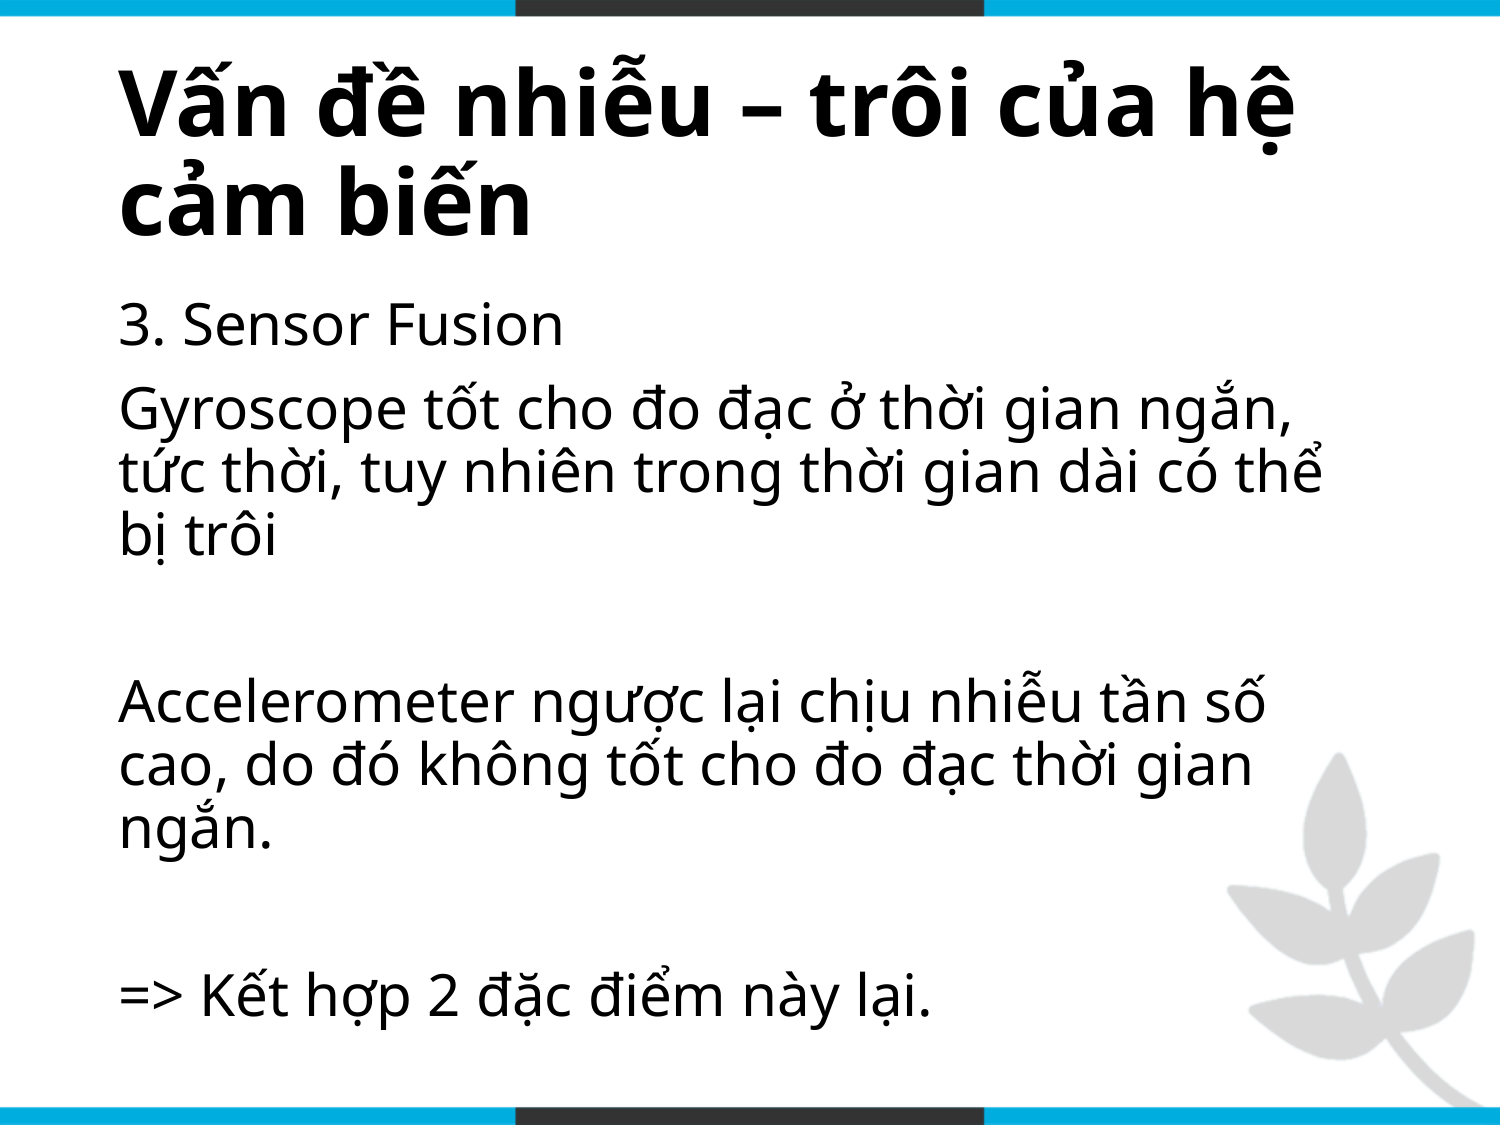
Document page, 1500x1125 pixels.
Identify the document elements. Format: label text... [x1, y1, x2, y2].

picture [0, 0, 1500, 1125]
list 3. Sensor Fusion Gyroscope tốt cho đo đạc ở thời gian ngắn, tức thời, tuy nhiên trong thời gian dài có thể bị trôi Accelerometer ngược lại chịu nhiễu tần số cao, do đó không tốt cho đo đạc thời gian ngắn. => Kết hợp 2 đặc điểm này lại. [103, 287, 1397, 1002]
title Vấn đề nhiễu – trôi của hệ cảm biến [103, 48, 1397, 266]
